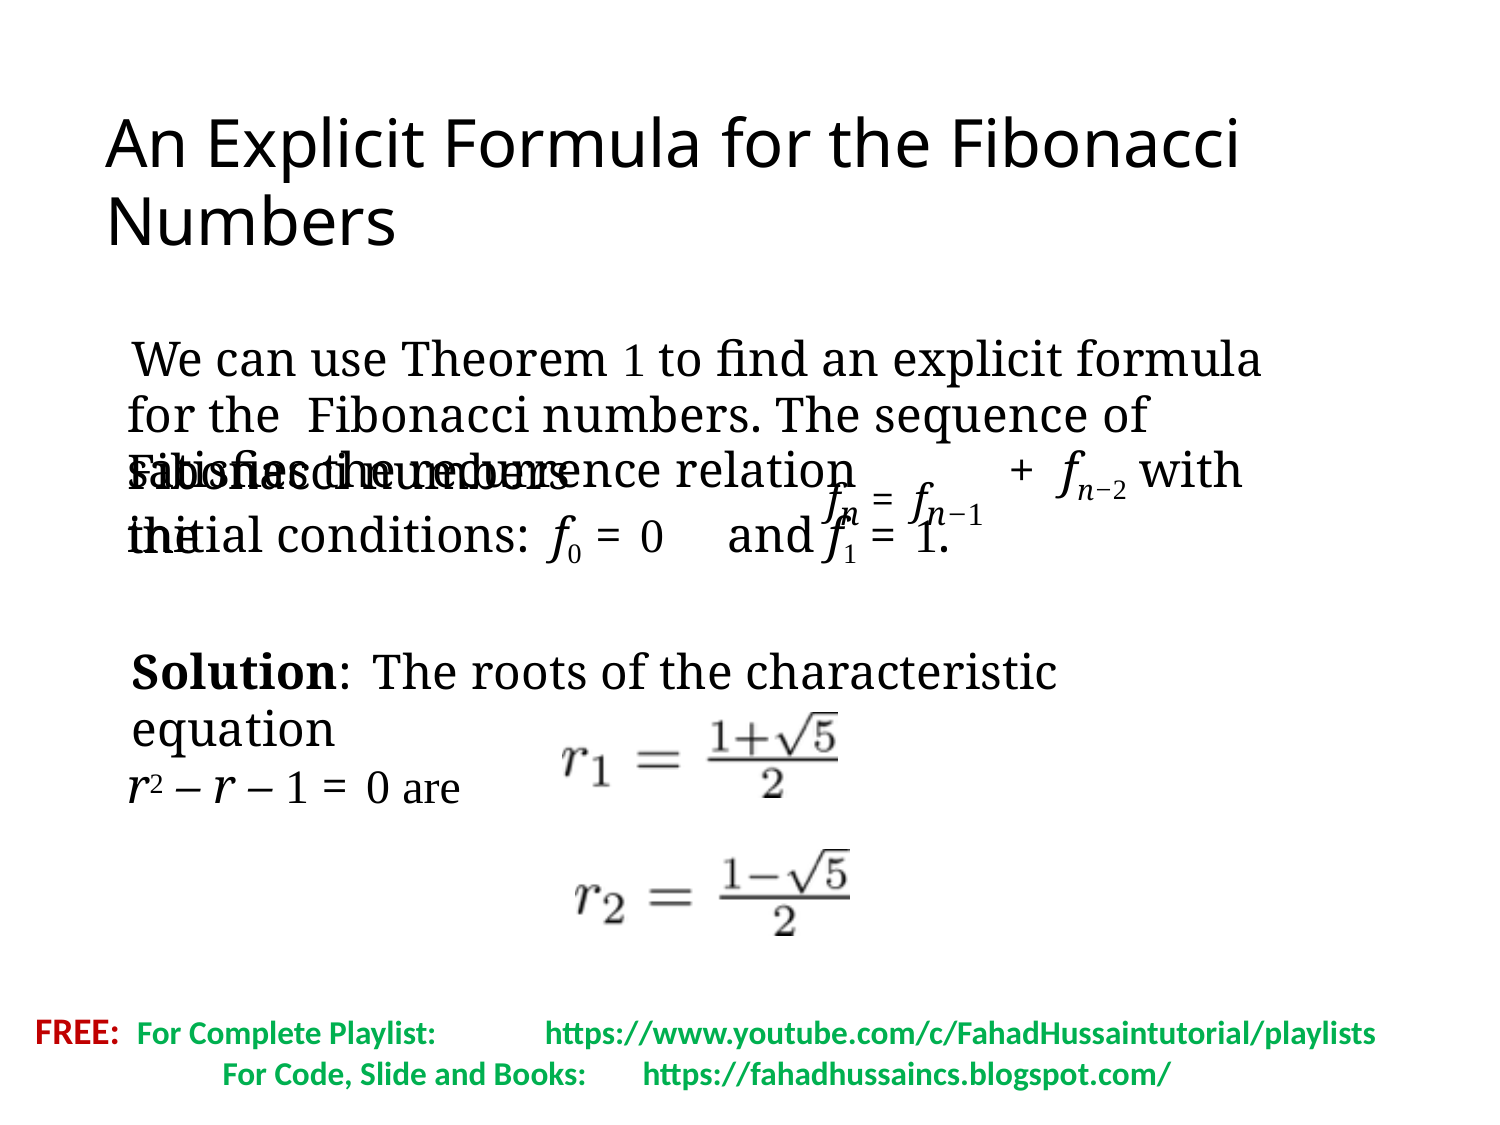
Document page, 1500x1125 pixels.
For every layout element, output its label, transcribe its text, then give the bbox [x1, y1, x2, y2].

picture [574, 849, 851, 936]
picture [562, 712, 838, 798]
text_box satisfies the recurrence relation + fn−2 with the [120, 436, 1321, 564]
title An Explicit Formula for the Fibonacci Numbers [103, 62, 1397, 276]
text_box FREE: For Complete Playlist: https://www.youtube.com/c/FahadHussaintutorial/playlists For Code, Slide and Books: https://fahadhussaincs.blogspot.com/ [20, 999, 1480, 1100]
text_box initial conditions: f0 = 0 and f1 = 1. Solution: The roots of the characteristic equation r2 – r – 1 = 0 are [118, 501, 1199, 813]
text_box We can use Theorem 1 to find an explicit formula for the Fibonacci numbers. The sequence of Fibonacci numbers [124, 324, 1340, 499]
